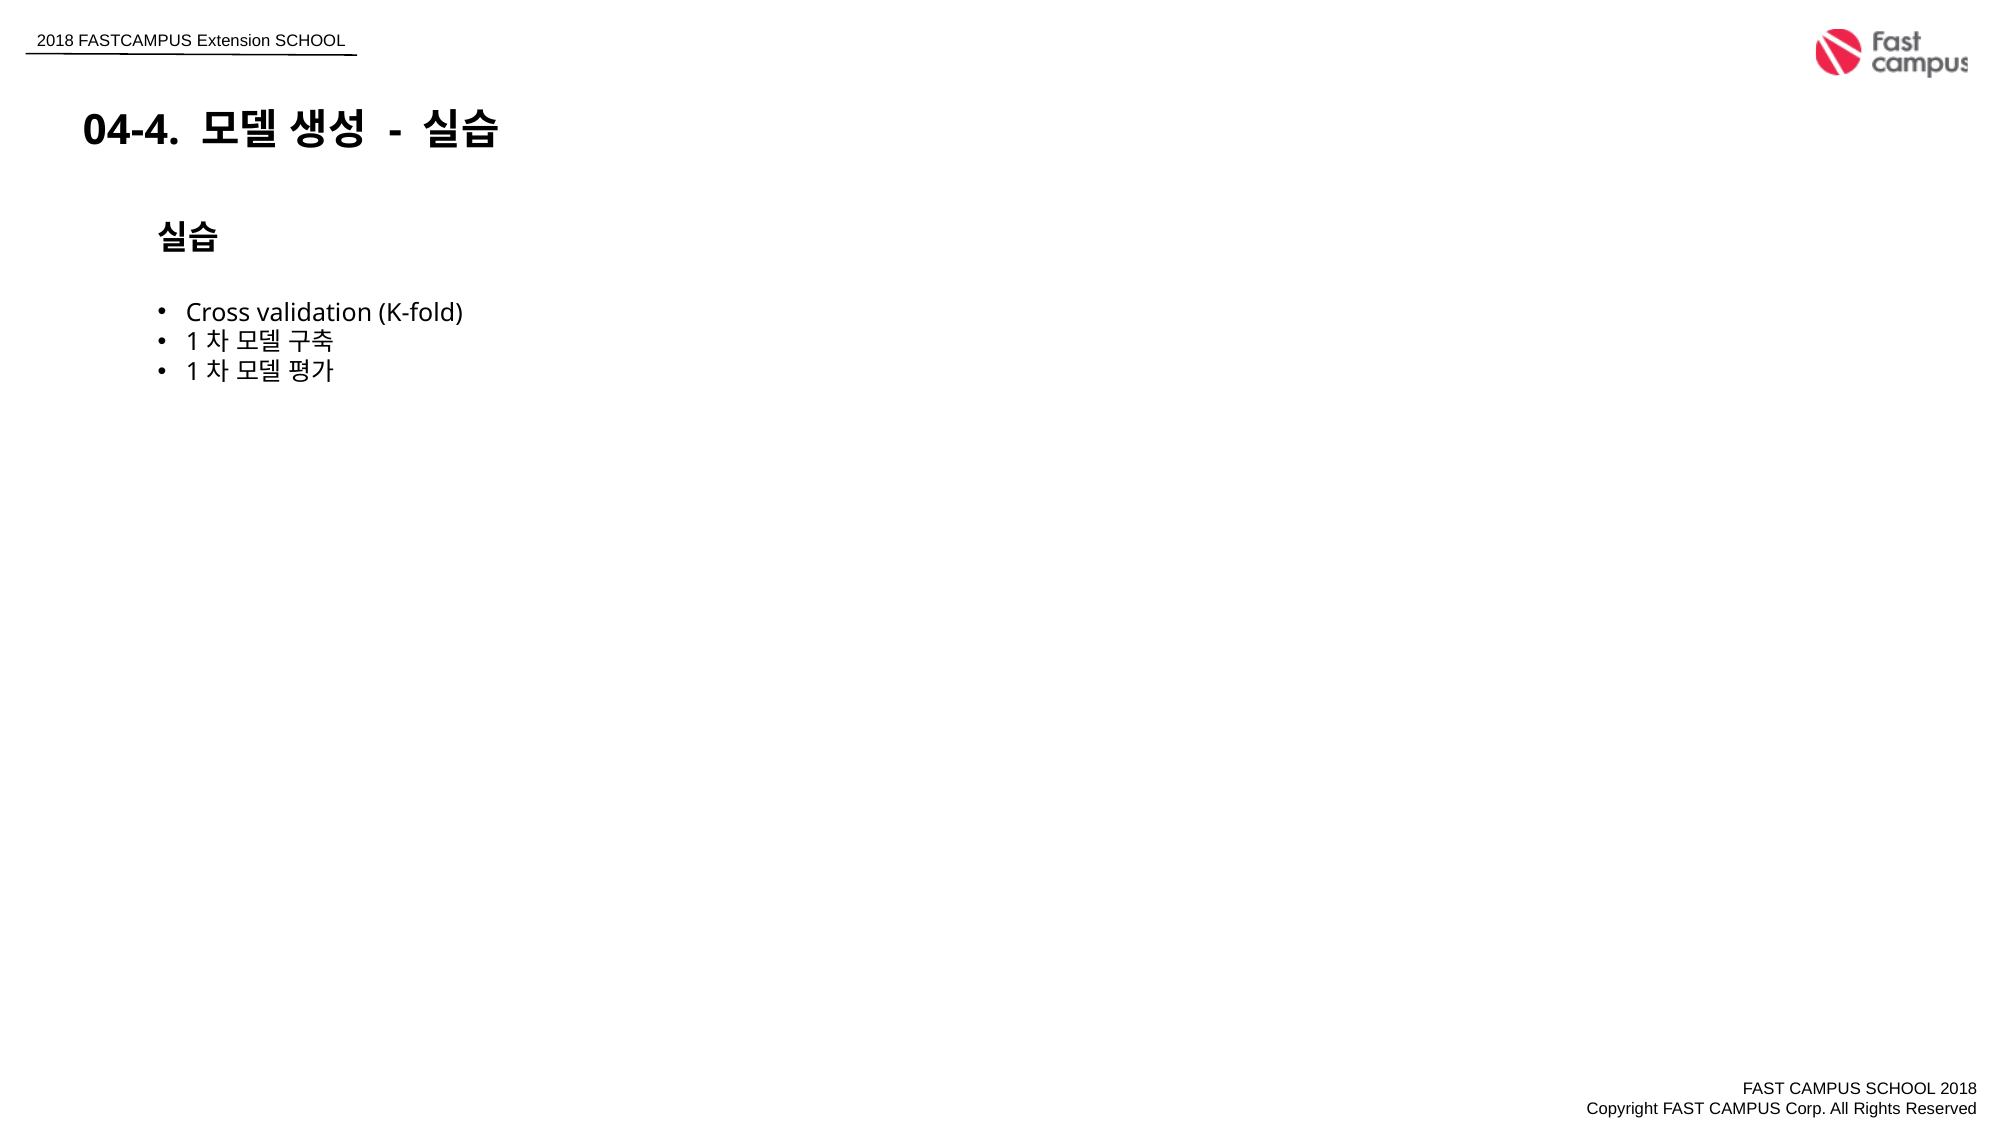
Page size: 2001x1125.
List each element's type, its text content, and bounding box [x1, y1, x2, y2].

text_box 04-4. 모델 생성 - 실습 [68, 95, 1198, 161]
text_box 실습 Cross validation (K-fold) 1차 모델 구축 1차 모델 평가 [143, 208, 1821, 424]
